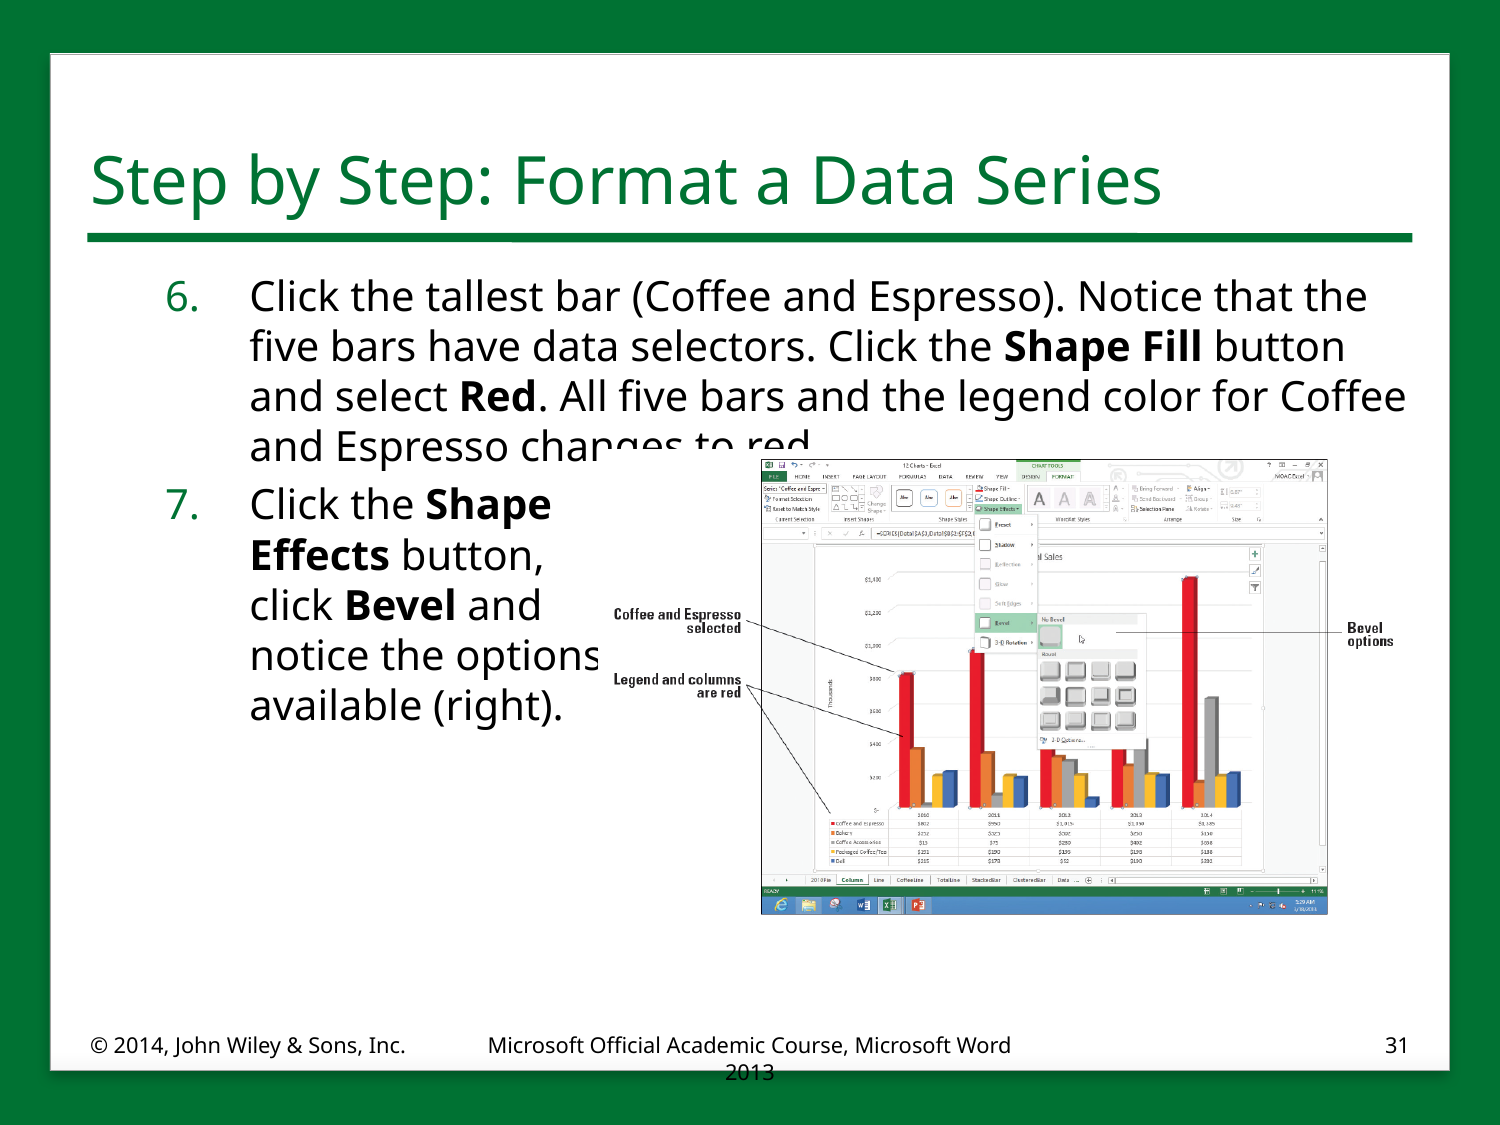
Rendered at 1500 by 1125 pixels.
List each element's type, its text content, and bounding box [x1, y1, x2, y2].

slide_number © 2014, John Wiley & Sons, Inc. [74, 1024, 426, 1103]
title Step by Step: Format a Data Series [74, 74, 1426, 226]
slide_number 31 [1074, 1024, 1426, 1103]
footer Microsoft Official Academic Course, Microsoft Word 2013 [449, 1024, 1051, 1103]
list Click the tallest bar (Coffee and Espresso). Notice that the five bars have data selectors. Click the Shape Fill button and select Red. All five bars and the legend color for Coffee and Espresso changes to red. Click the Shape Effects button, click Bevel and notice the options available (right). [75, 262, 1425, 1063]
picture [598, 449, 1410, 924]
